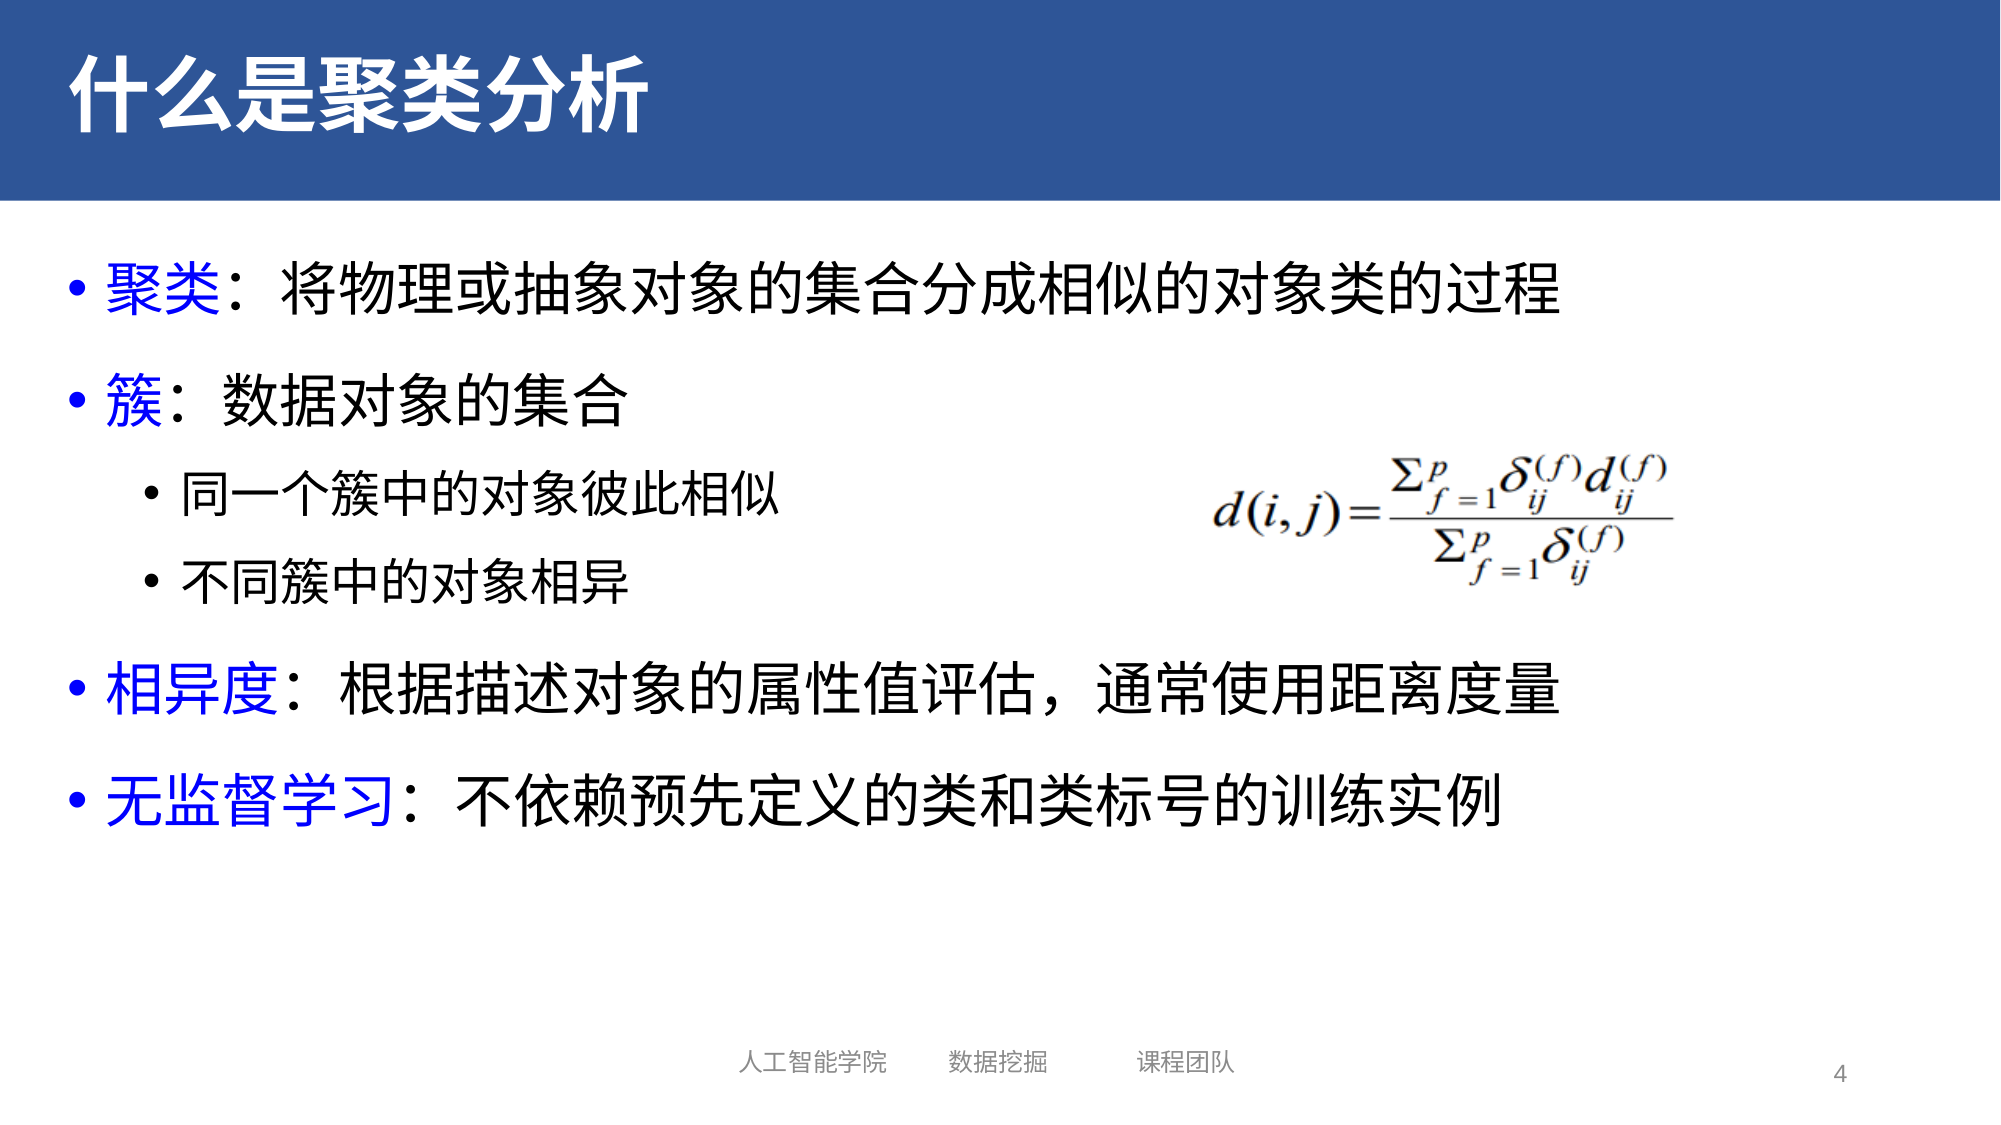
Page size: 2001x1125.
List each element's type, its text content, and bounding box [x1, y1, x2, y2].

title 什么是聚类分析 [52, 23, 1753, 174]
text_box 人工智能学院 数据挖掘 课程团队 [649, 1031, 1325, 1091]
slide_number 4 [1412, 1042, 1863, 1103]
picture [1124, 397, 1786, 617]
list 聚类：将物理或抽象对象的集合分成相似的对象类的过程 簇：数据对象的集合 同一个簇中的对象彼此相似 不同簇中的对象相异 相异度：根据描述对象的属性值评估，通常使用距离度量 无监督学习：不依赖预先定义的类和类标号的训练实例 [52, 223, 1923, 1010]
